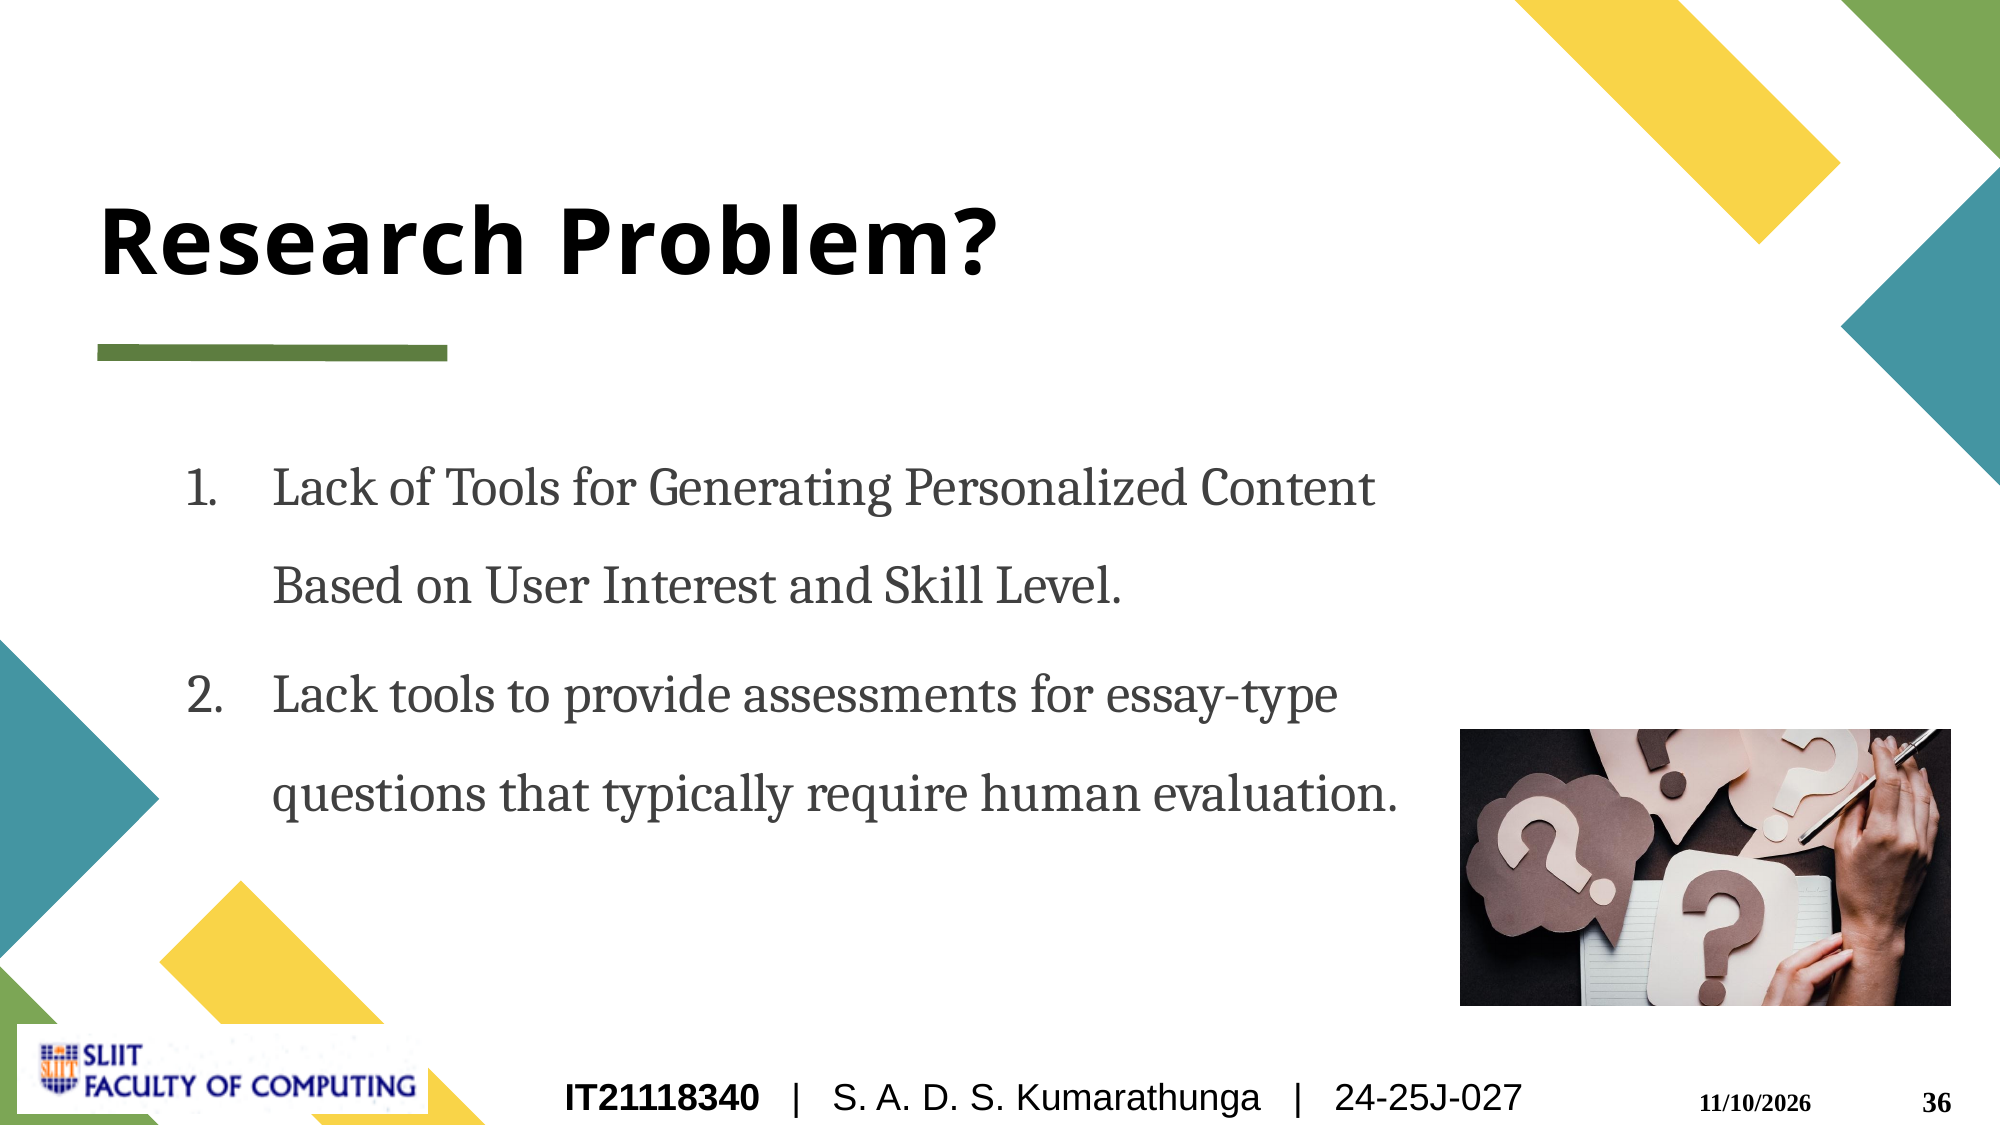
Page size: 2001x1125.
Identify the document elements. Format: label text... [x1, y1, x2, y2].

text_box IT21118340 | S. A. D. S. Kumarathunga | 24-25J-027 [484, 1064, 1604, 1125]
text_box 36 [1907, 1076, 1994, 1117]
picture [1460, 729, 1951, 1006]
title Research Problem? [97, 16, 1514, 293]
picture [17, 1024, 428, 1114]
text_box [1514, 0, 2000, 486]
text_box Lack of Tools for Generating Personalized Content Based on User Interest and Skill Level. Lack tools to provide assessments for essay-type questions that typically require human evaluation. [172, 410, 1494, 833]
text_box 5/26/2025 [1684, 1079, 1900, 1120]
